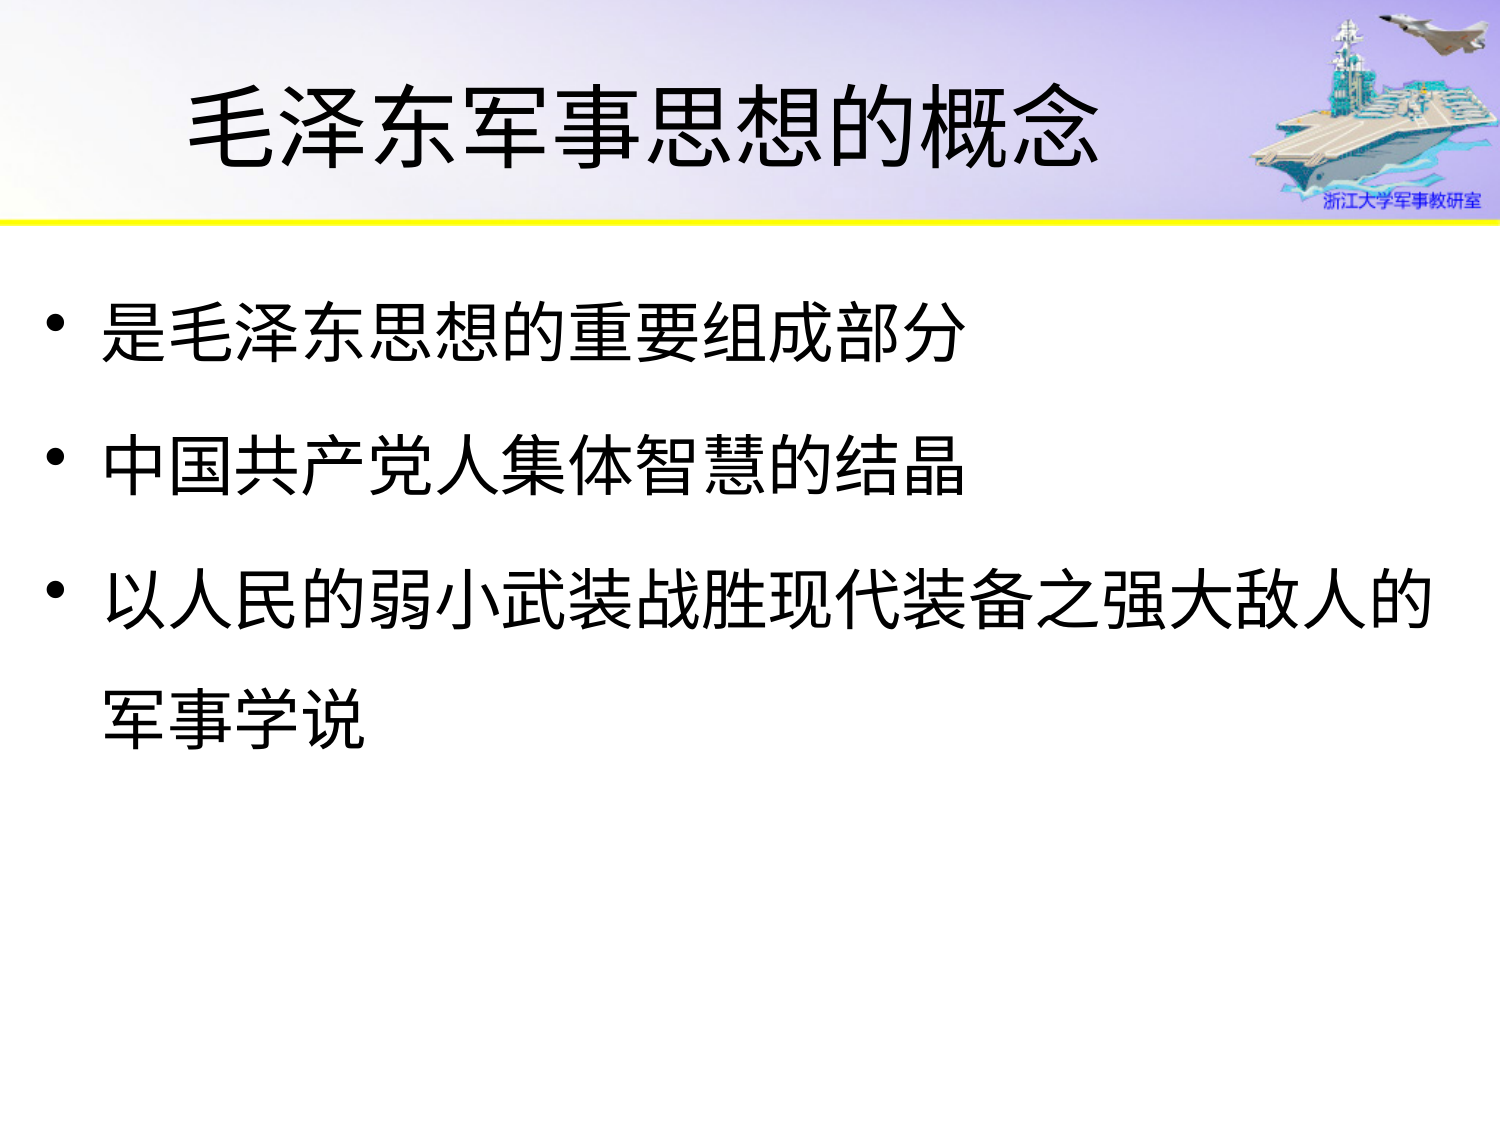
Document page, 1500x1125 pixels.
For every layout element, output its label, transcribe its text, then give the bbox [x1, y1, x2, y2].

title 毛泽东军事思想的概念 [29, 30, 1259, 219]
picture [0, 0, 1500, 226]
list 是毛泽东思想的重要组成部分 中国共产党人集体智慧的结晶 以人民的弱小武装战胜现代装备之强大敌人的军事学说 [29, 243, 1460, 1036]
